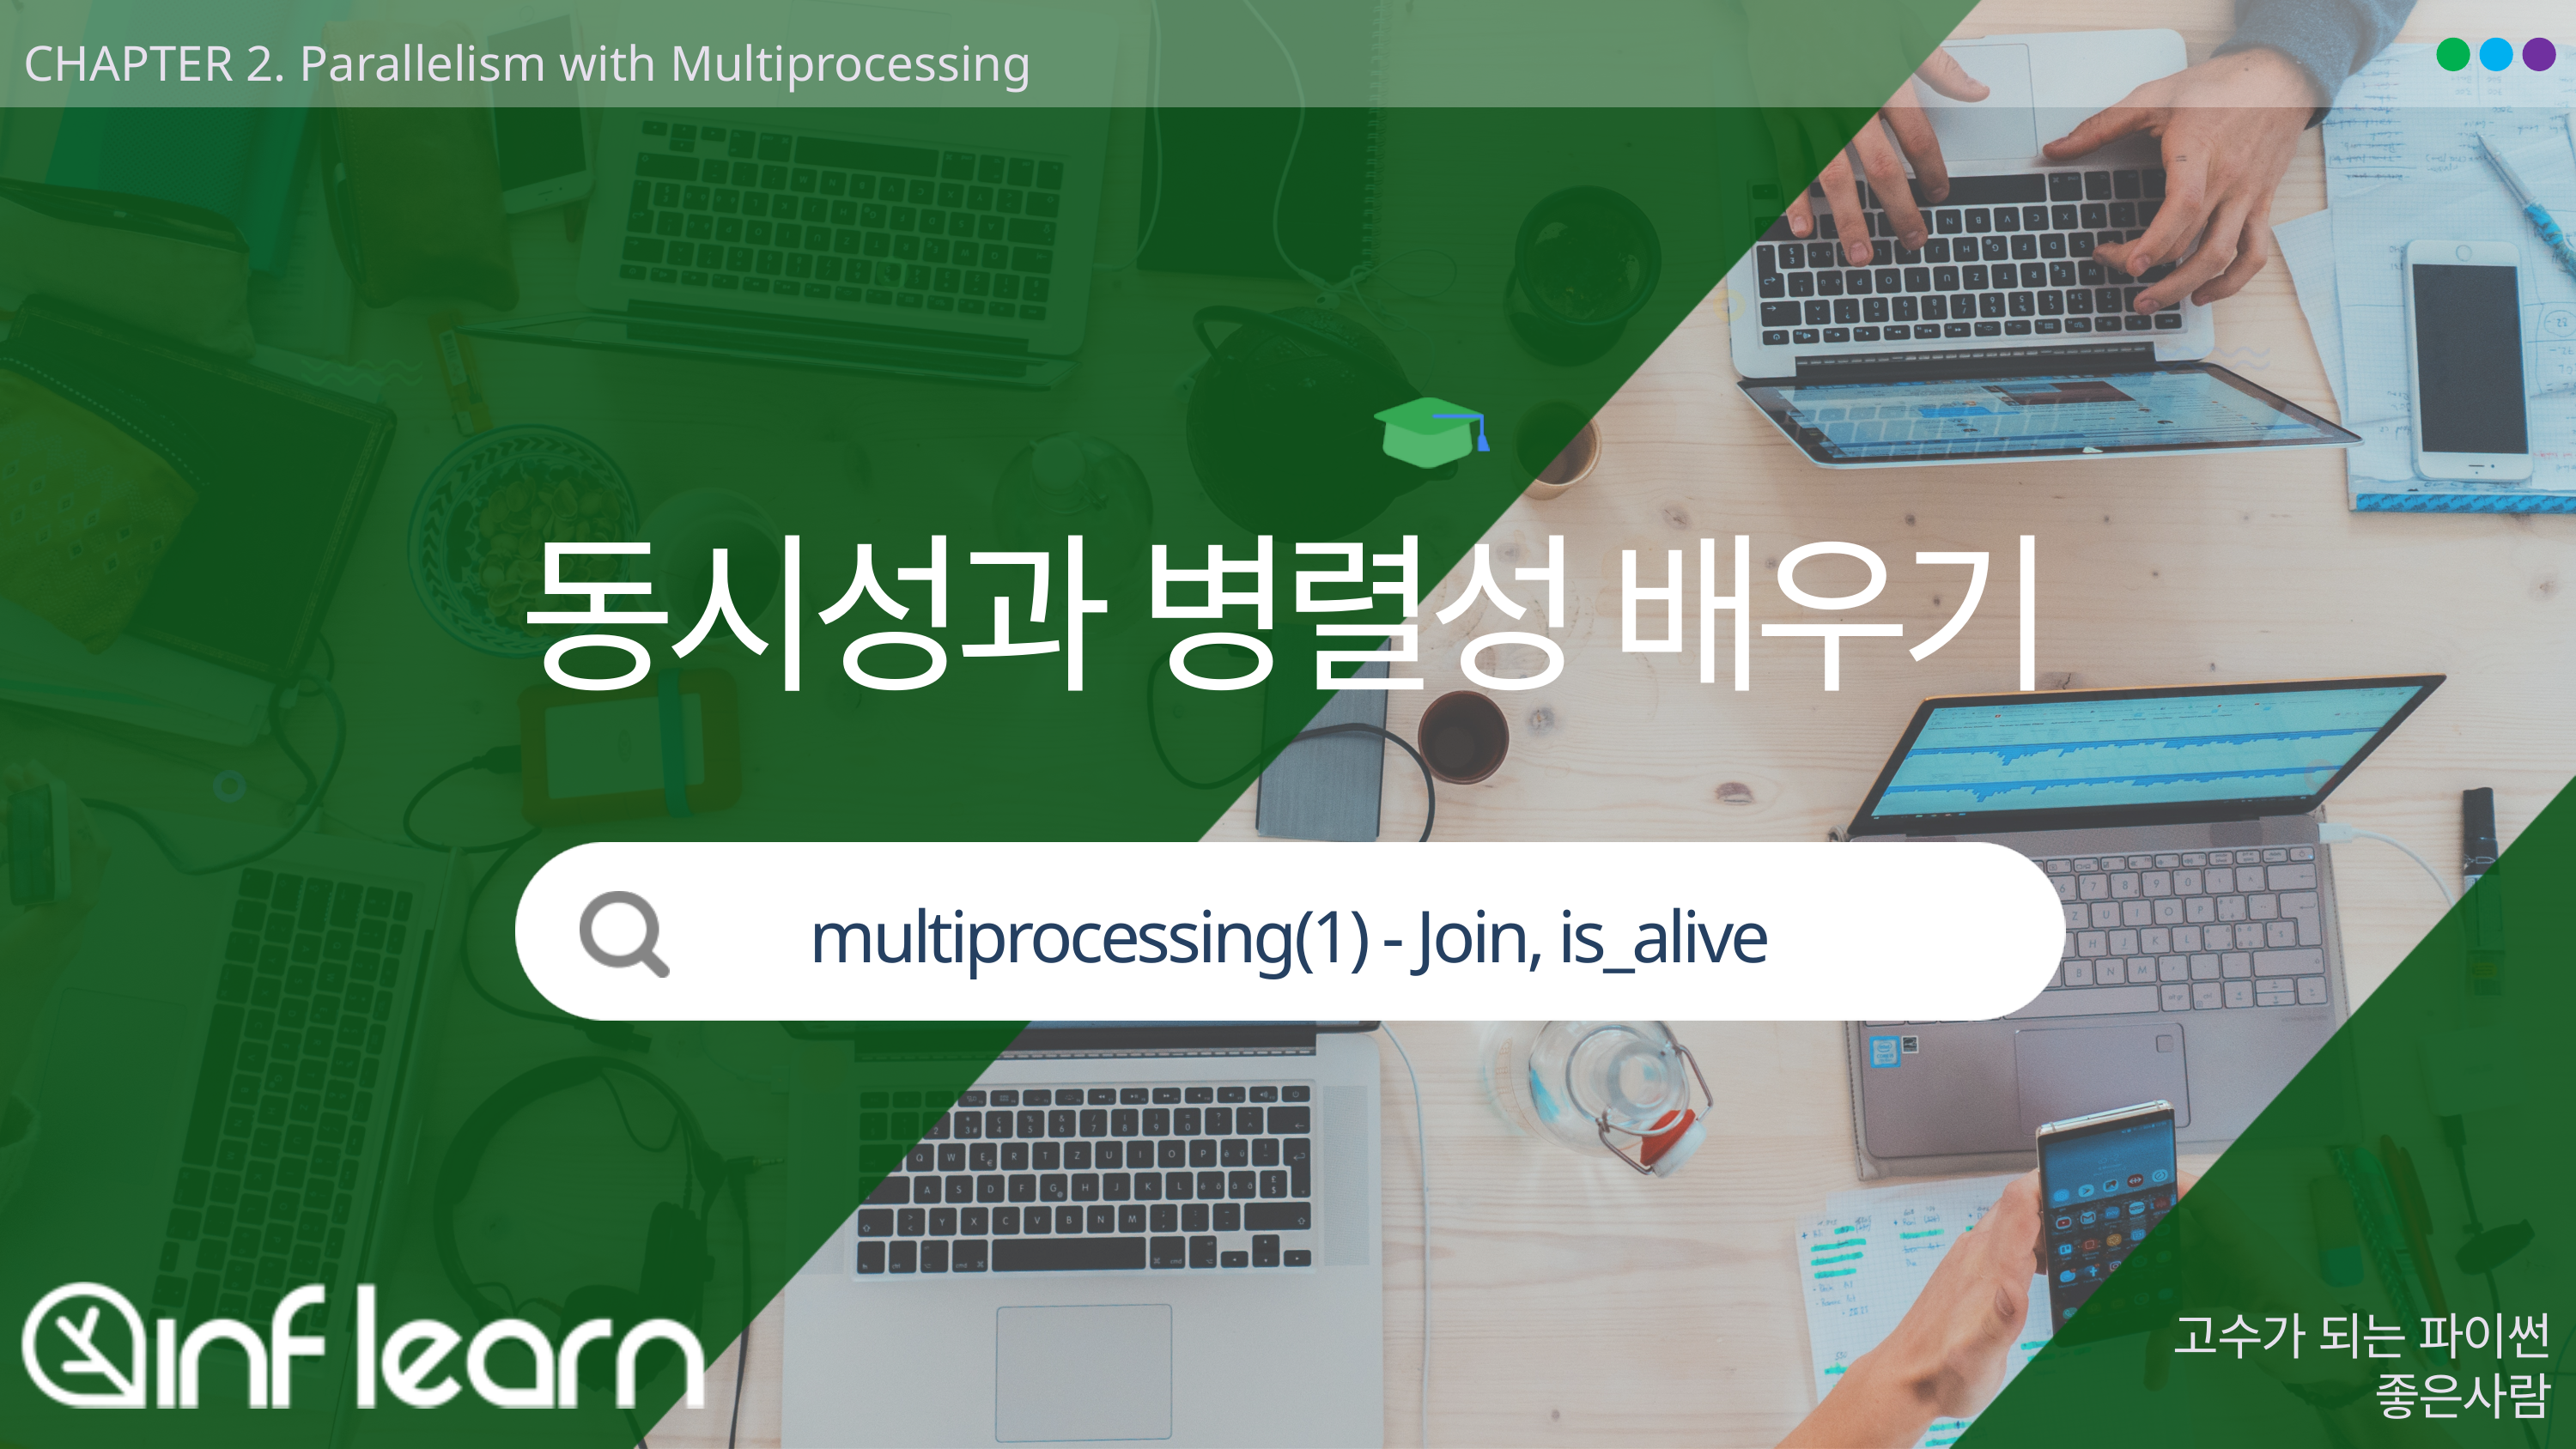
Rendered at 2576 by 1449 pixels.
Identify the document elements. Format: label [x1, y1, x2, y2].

text_box [1373, 397, 1490, 469]
text_box [579, 891, 670, 978]
picture [0, 0, 2576, 1449]
text_box [213, 256, 2337, 804]
